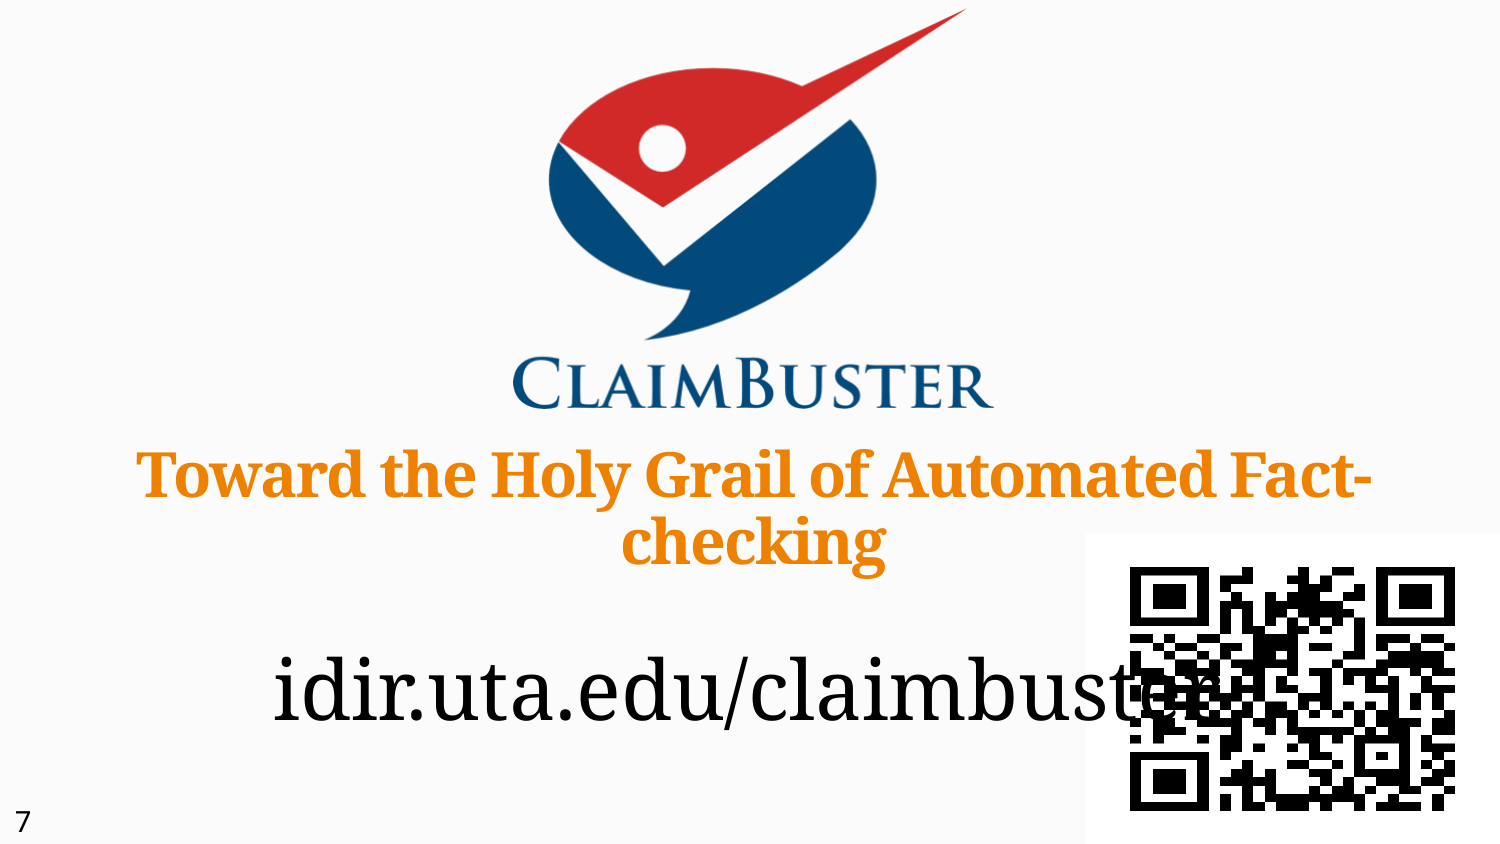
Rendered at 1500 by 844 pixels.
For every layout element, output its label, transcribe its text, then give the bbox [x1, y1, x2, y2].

picture [1086, 533, 1500, 844]
slide_number 7 [0, 796, 350, 842]
text_box Toward the Holy Grail of Automated Fact-checking [26, 436, 1482, 513]
text_box idir.uta.edu/claimbuster [205, 596, 1081, 778]
picture [513, 8, 994, 409]
